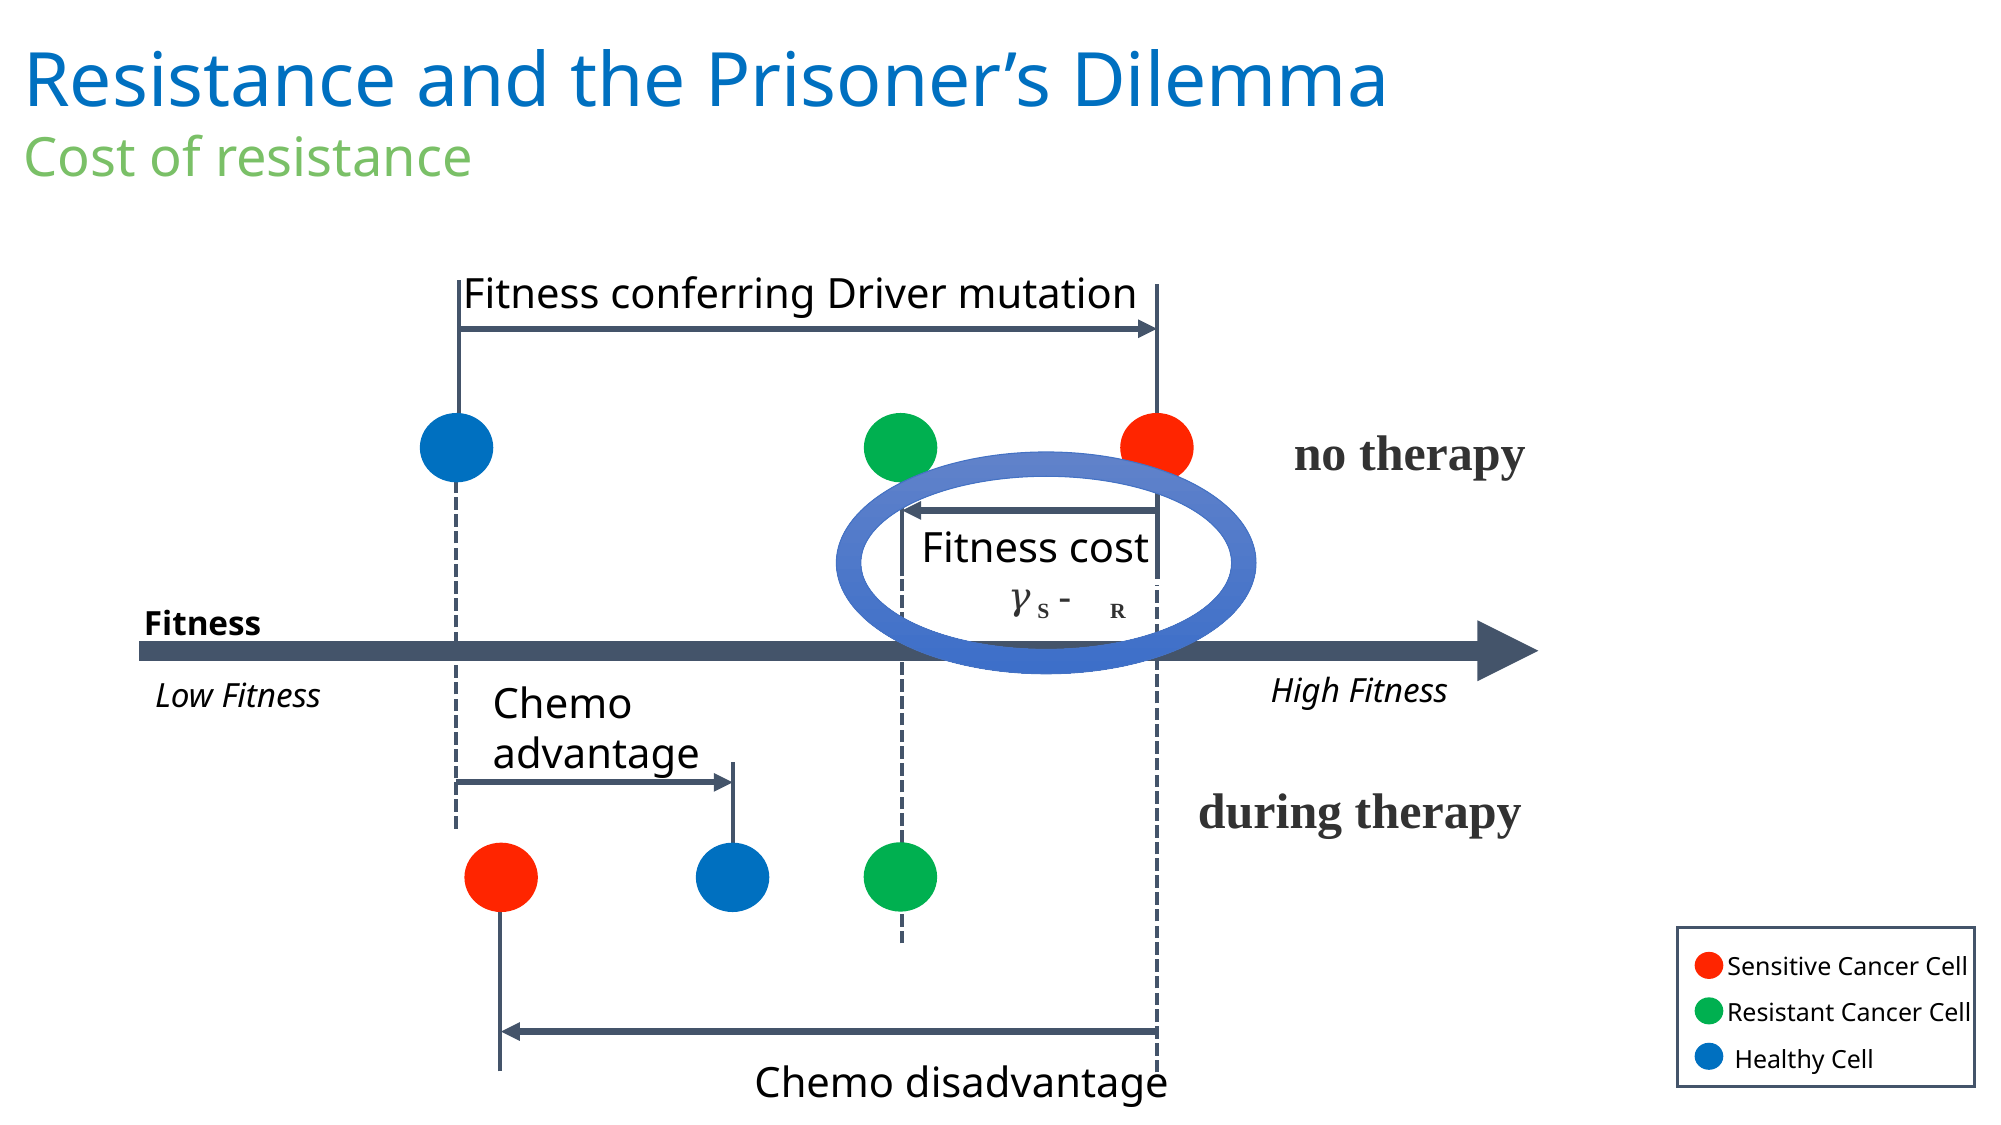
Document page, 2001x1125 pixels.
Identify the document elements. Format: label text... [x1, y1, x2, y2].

text_box [419, 412, 494, 483]
text_box Resistance and the Prisoner’s Dilemma Cost of resistance [8, 4, 2000, 215]
text_box [903, 617, 1157, 650]
text_box Chemo advantage [477, 669, 715, 782]
text_box [903, 842, 938, 912]
text_box Fitness conferring Driver mutation [448, 259, 1153, 325]
text_box [1677, 927, 1975, 1087]
text_box [1158, 413, 1194, 476]
text_box Fitness cost [1158, 513, 1164, 579]
text_box [1158, 468, 1257, 650]
text_box Healthy Cell [1719, 1035, 1889, 1081]
text_box [695, 842, 770, 913]
text_box [1694, 997, 1712, 1025]
text_box [903, 451, 1157, 509]
text_box [863, 842, 902, 912]
text_box [464, 842, 538, 913]
text_box [835, 481, 902, 644]
text_box [863, 412, 938, 483]
text_box Fitness [129, 595, 277, 650]
text_box Sensitive Cancer Cell [1712, 943, 1984, 988]
text_box High Fitness [1255, 661, 1464, 717]
text_box Resistant Cancer Cell [1712, 988, 1987, 1034]
text_box [1694, 1042, 1719, 1070]
text_box Low Fitness [140, 666, 337, 722]
text_box [1694, 951, 1712, 979]
text_box during therapy [1182, 770, 1537, 846]
text_box no therapy [1278, 412, 1541, 488]
text_box 𝛾S - 𝛾R [993, 564, 1141, 631]
text_box [1120, 412, 1157, 467]
text_box [917, 651, 1157, 675]
text_box Fitness cost [906, 513, 1157, 579]
text_box [1158, 651, 1175, 658]
text_box Chemo disadvantage [739, 1048, 1184, 1114]
